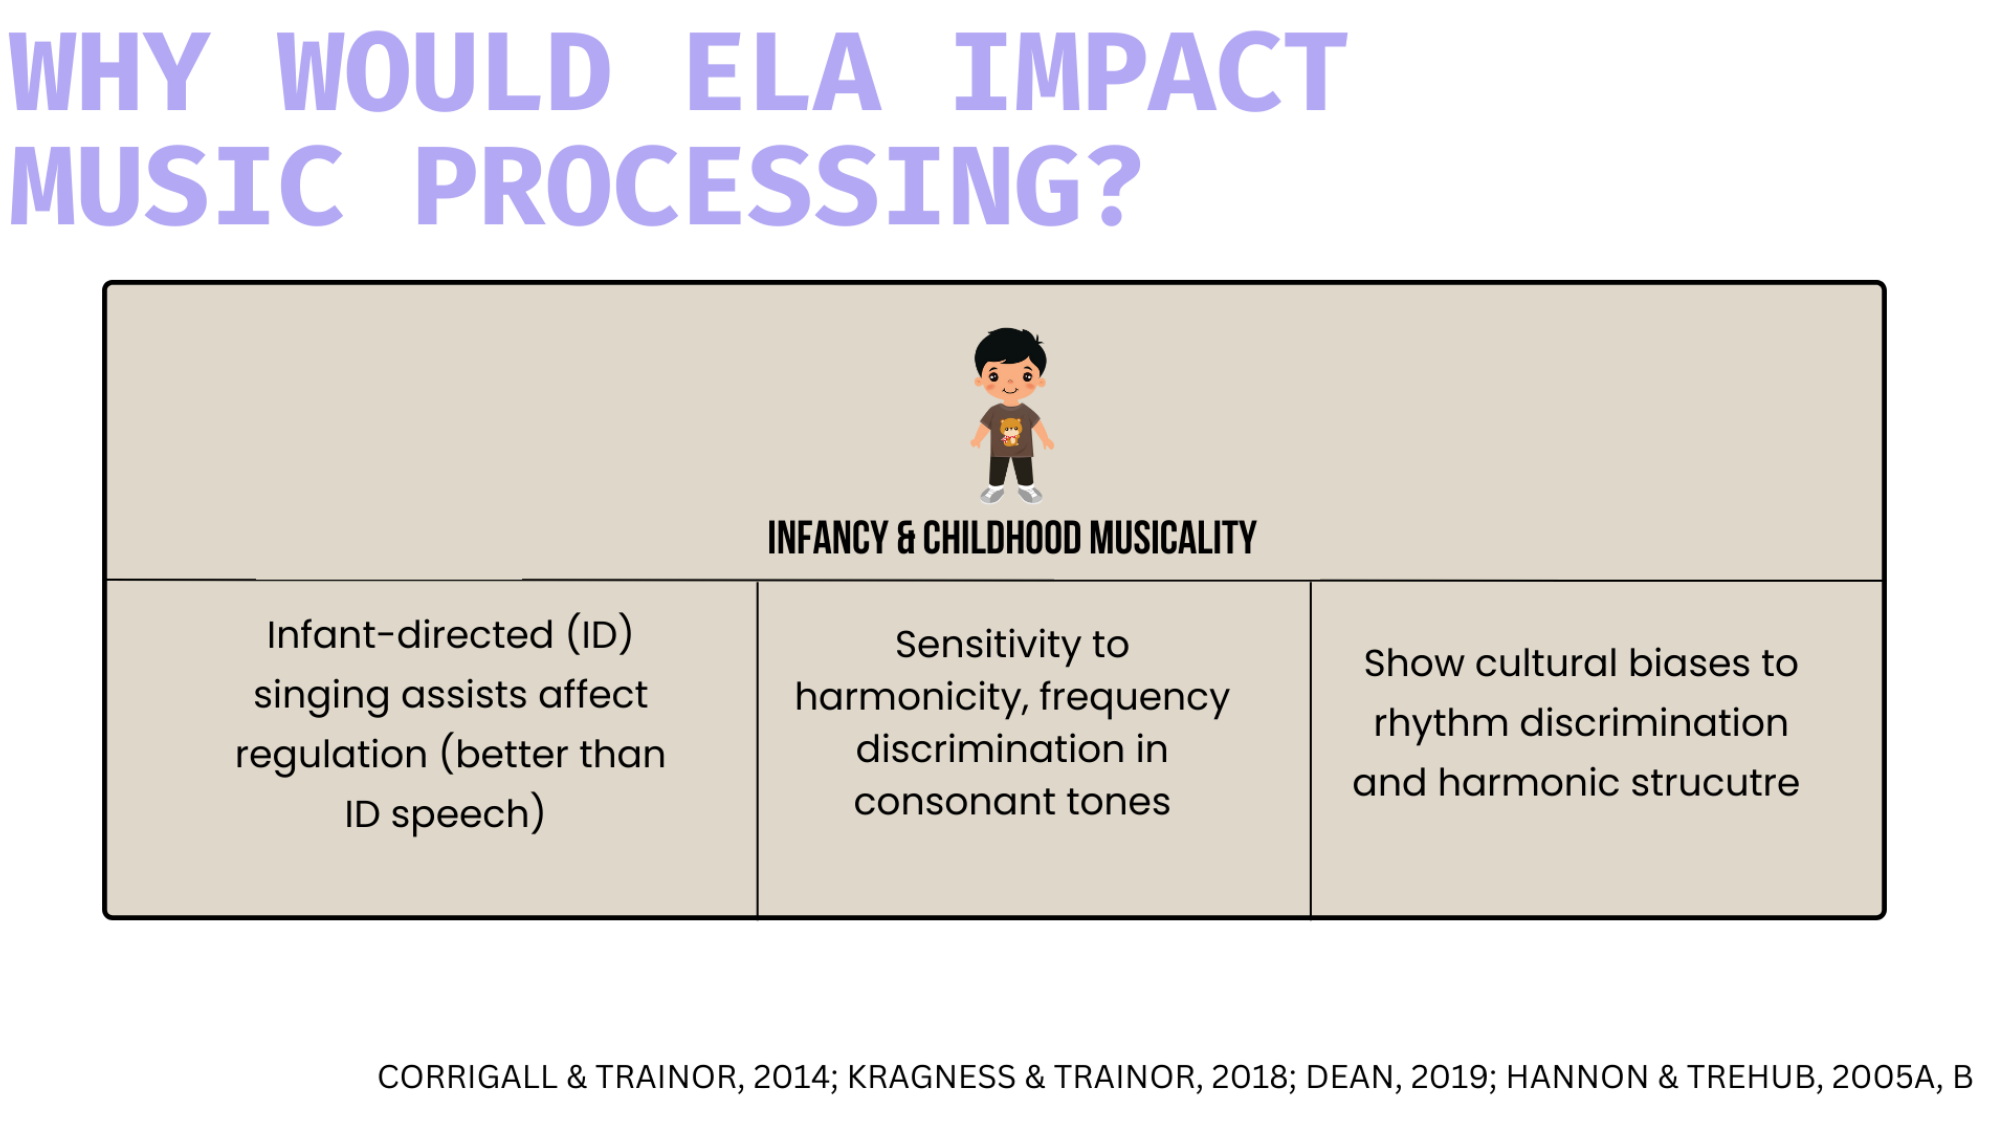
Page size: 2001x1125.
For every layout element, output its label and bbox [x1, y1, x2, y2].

list [0, 0, 2000, 1125]
